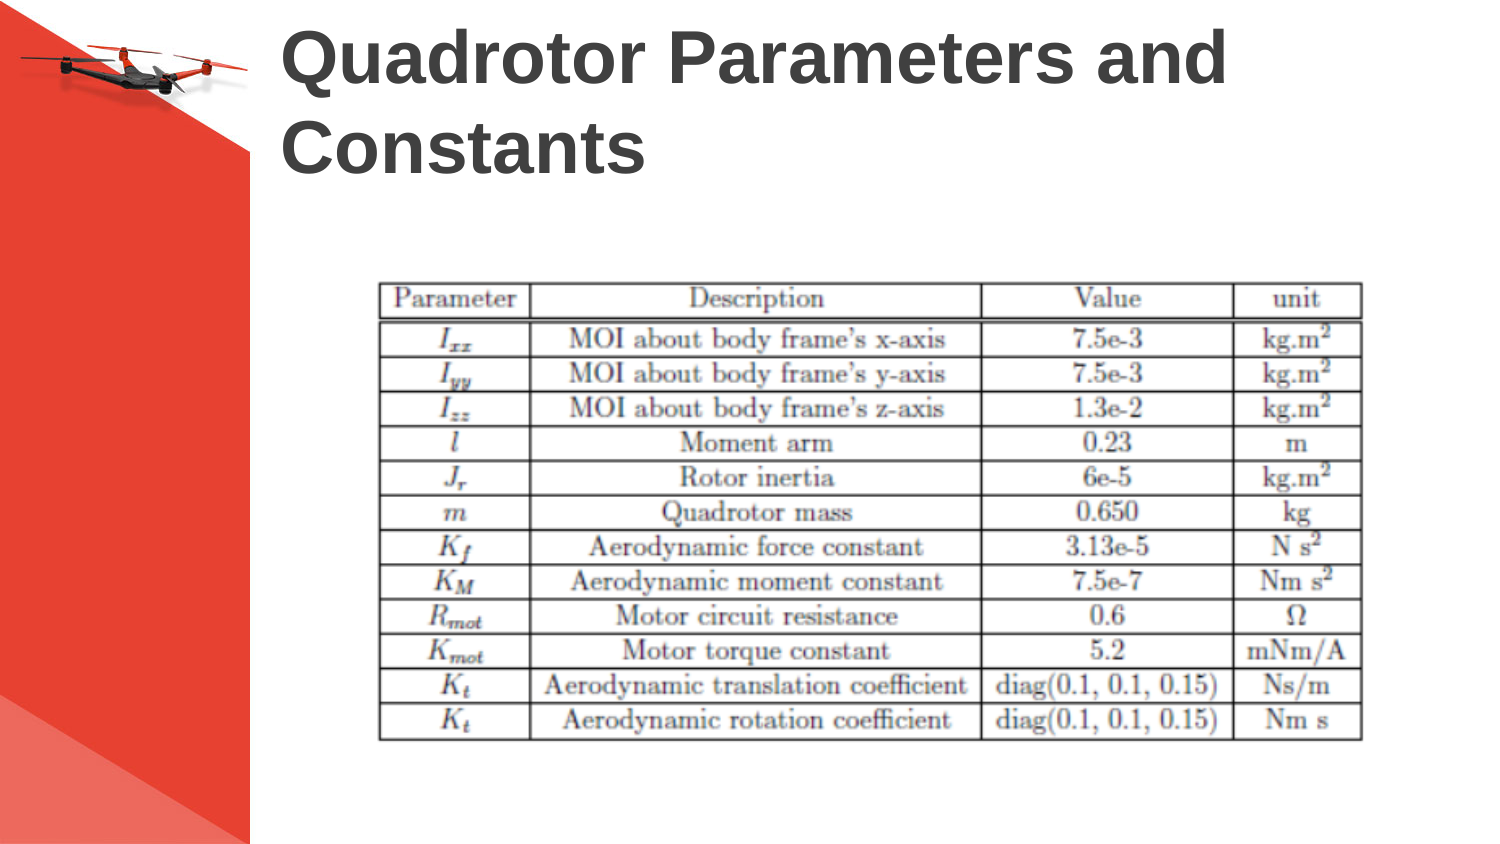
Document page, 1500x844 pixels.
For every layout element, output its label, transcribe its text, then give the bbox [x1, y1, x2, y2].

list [359, 256, 1412, 790]
title Quadrotor Parameters and Constants [265, 0, 1500, 198]
picture [0, 0, 1500, 844]
